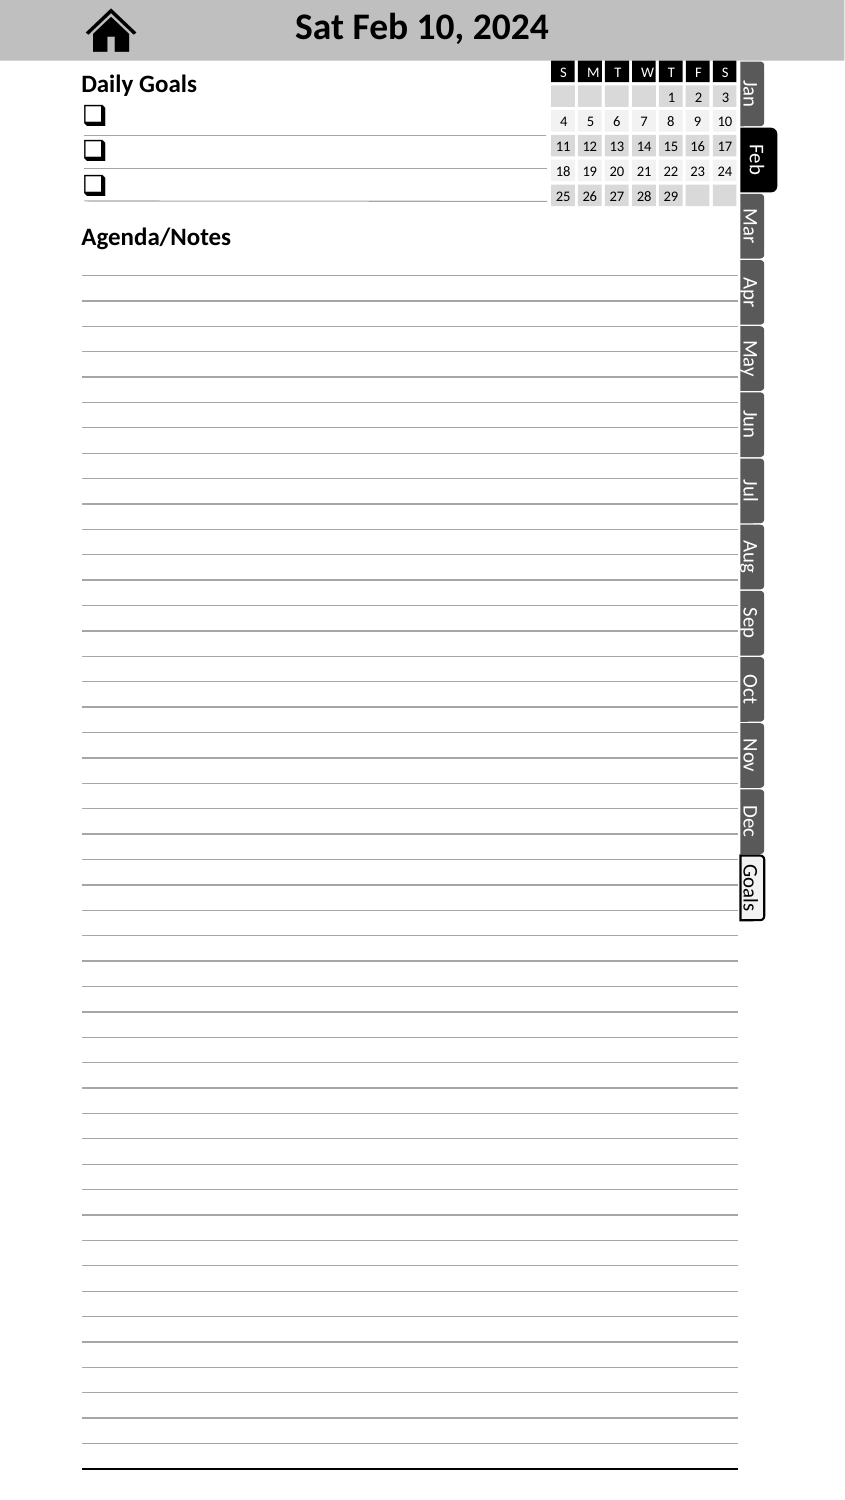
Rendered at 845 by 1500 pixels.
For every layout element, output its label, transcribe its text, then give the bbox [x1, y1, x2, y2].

picture [82, 1, 140, 59]
list Sat Feb 10, 2024 [190, 0, 655, 61]
